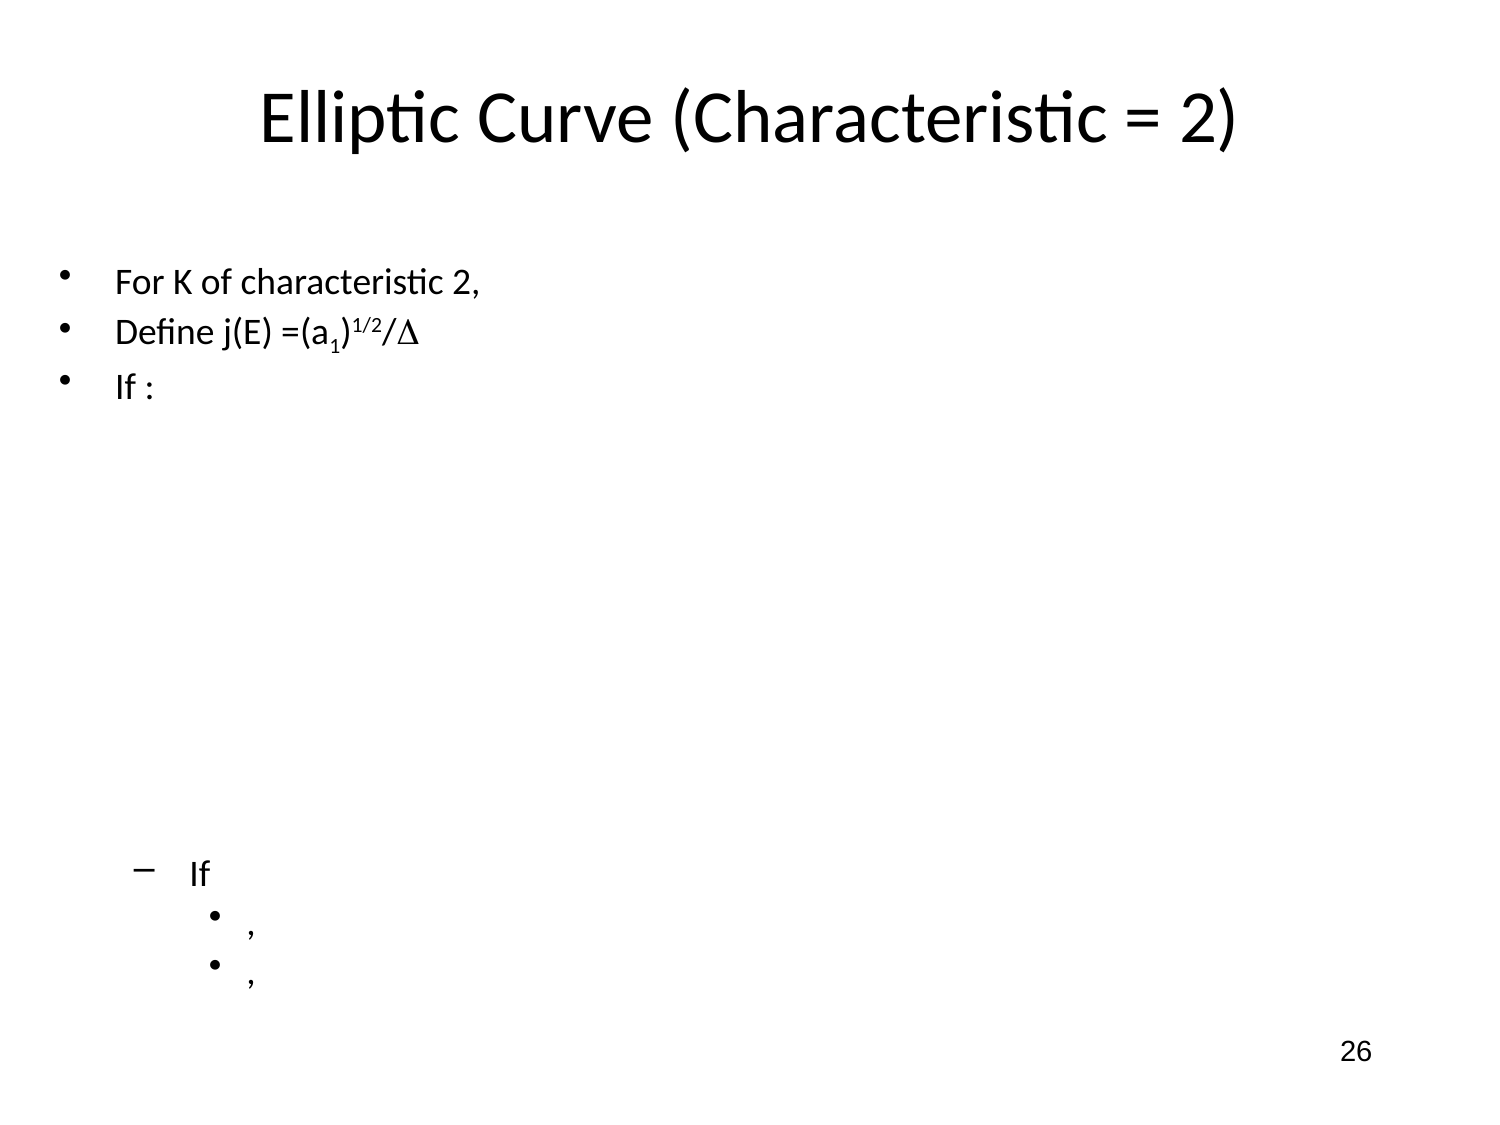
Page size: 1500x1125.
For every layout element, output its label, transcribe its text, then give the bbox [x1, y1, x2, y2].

slide_number 26 [1074, 1024, 1388, 1101]
title Elliptic Curve (Characteristic = 2) [112, 49, 1388, 176]
